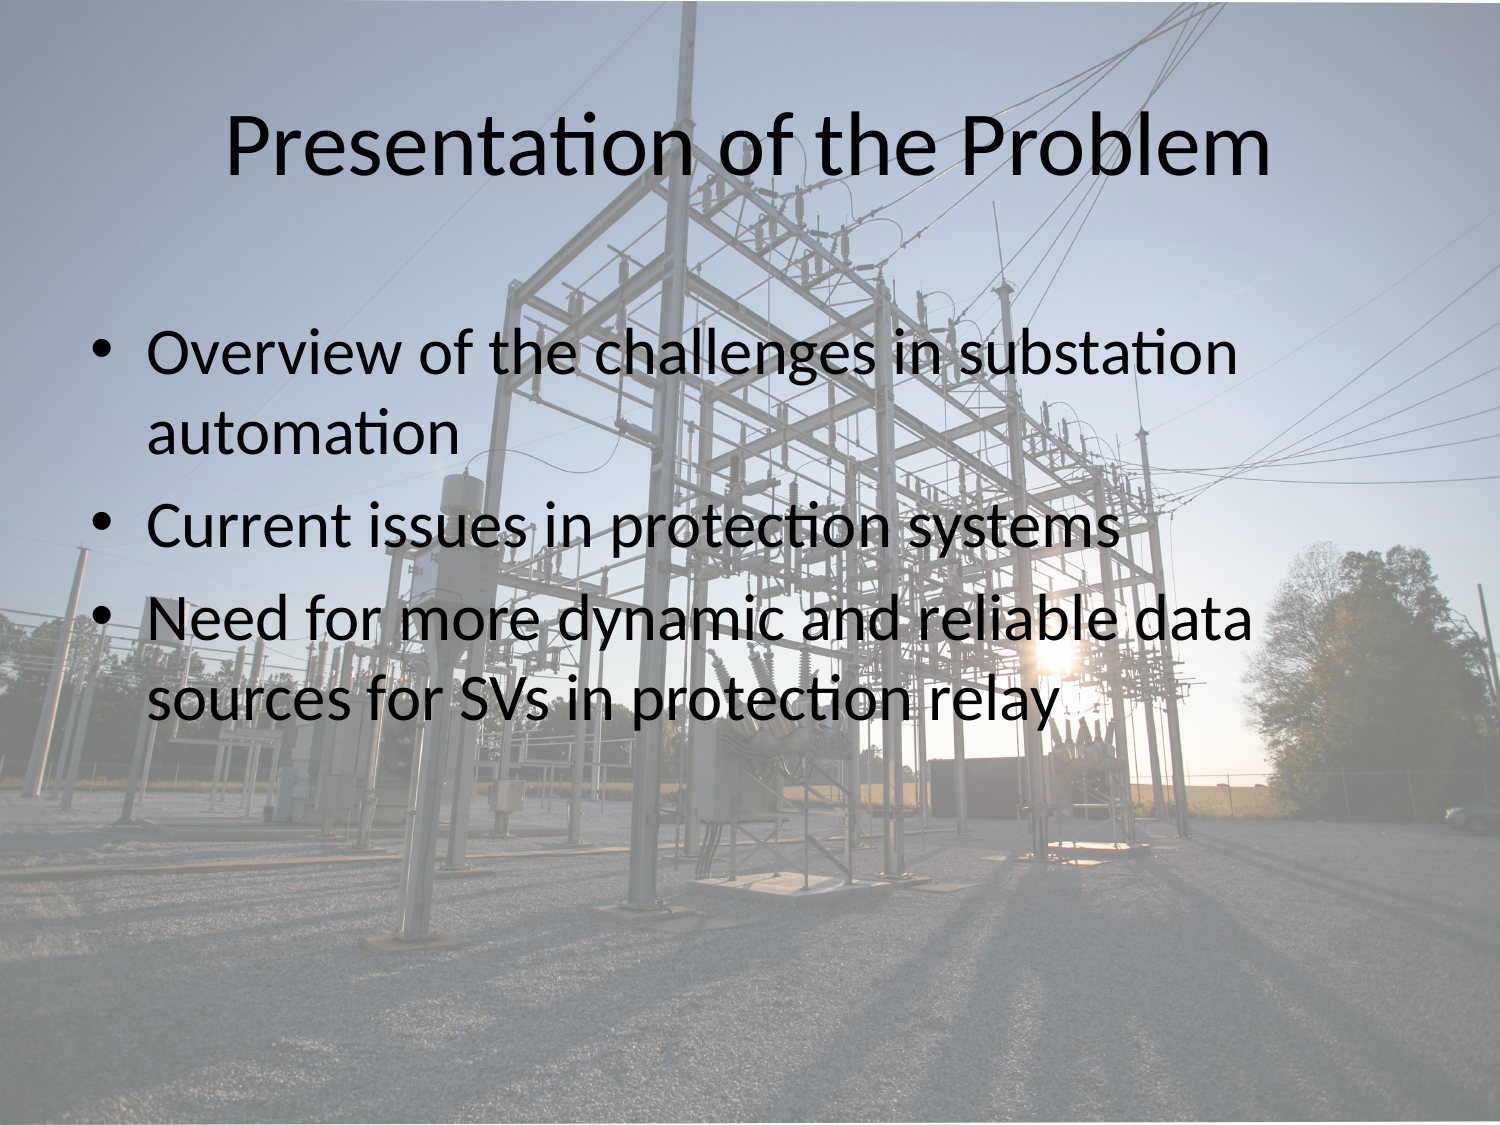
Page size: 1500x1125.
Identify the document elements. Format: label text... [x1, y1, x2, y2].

title Presentation of the Problem [75, 45, 1425, 233]
list Overview of the challenges in substation automation Current issues in protection systems Need for more dynamic and reliable data sources for SVs in protection relays. [75, 299, 1425, 788]
